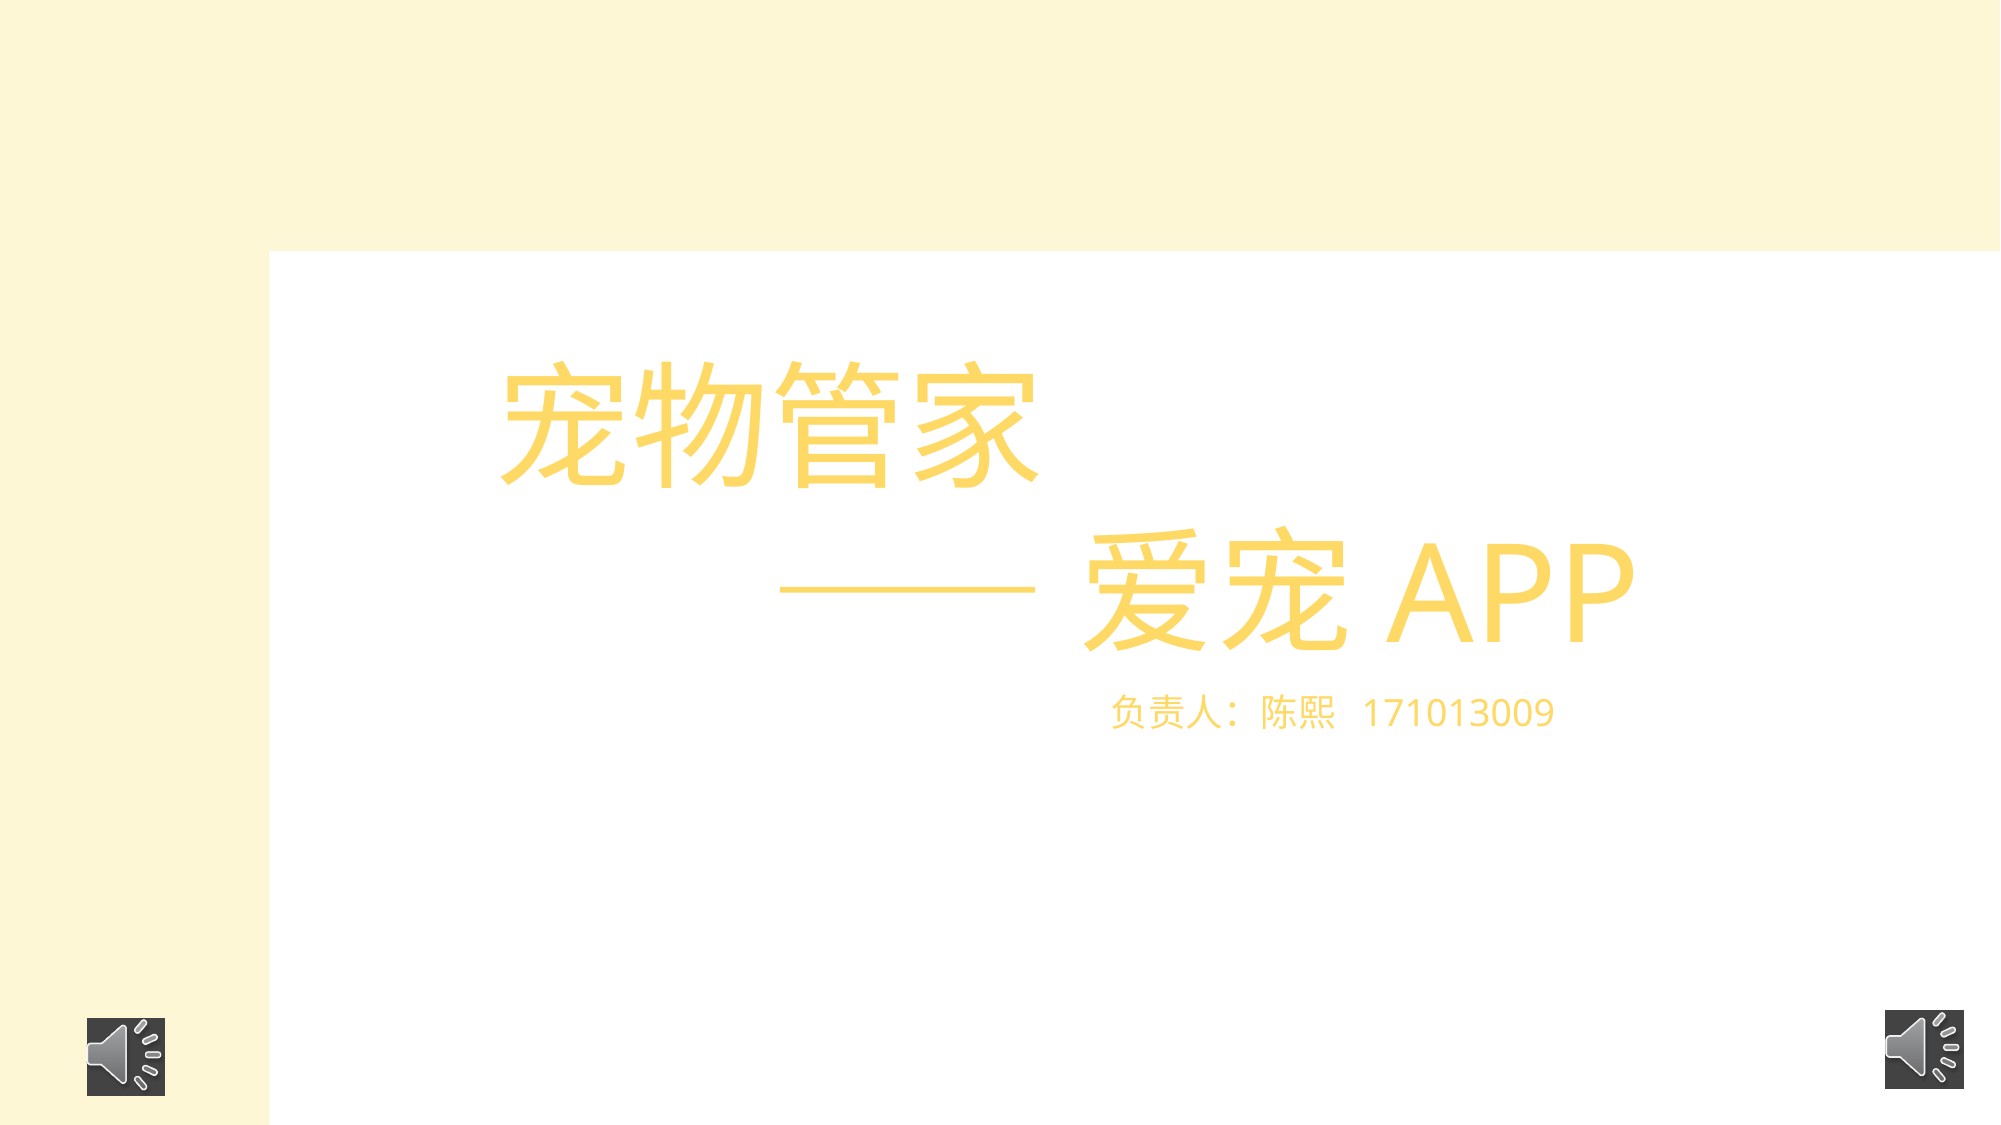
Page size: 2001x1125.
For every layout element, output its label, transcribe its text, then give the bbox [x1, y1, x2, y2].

text_box [0, 0, 2000, 1125]
text_box 宠物管家 ——爱宠APP [479, 332, 1656, 678]
picture [86, 1017, 167, 1098]
picture [1884, 1009, 1965, 1090]
text_box 负责人：陈熙 171013009 [1095, 681, 1585, 741]
